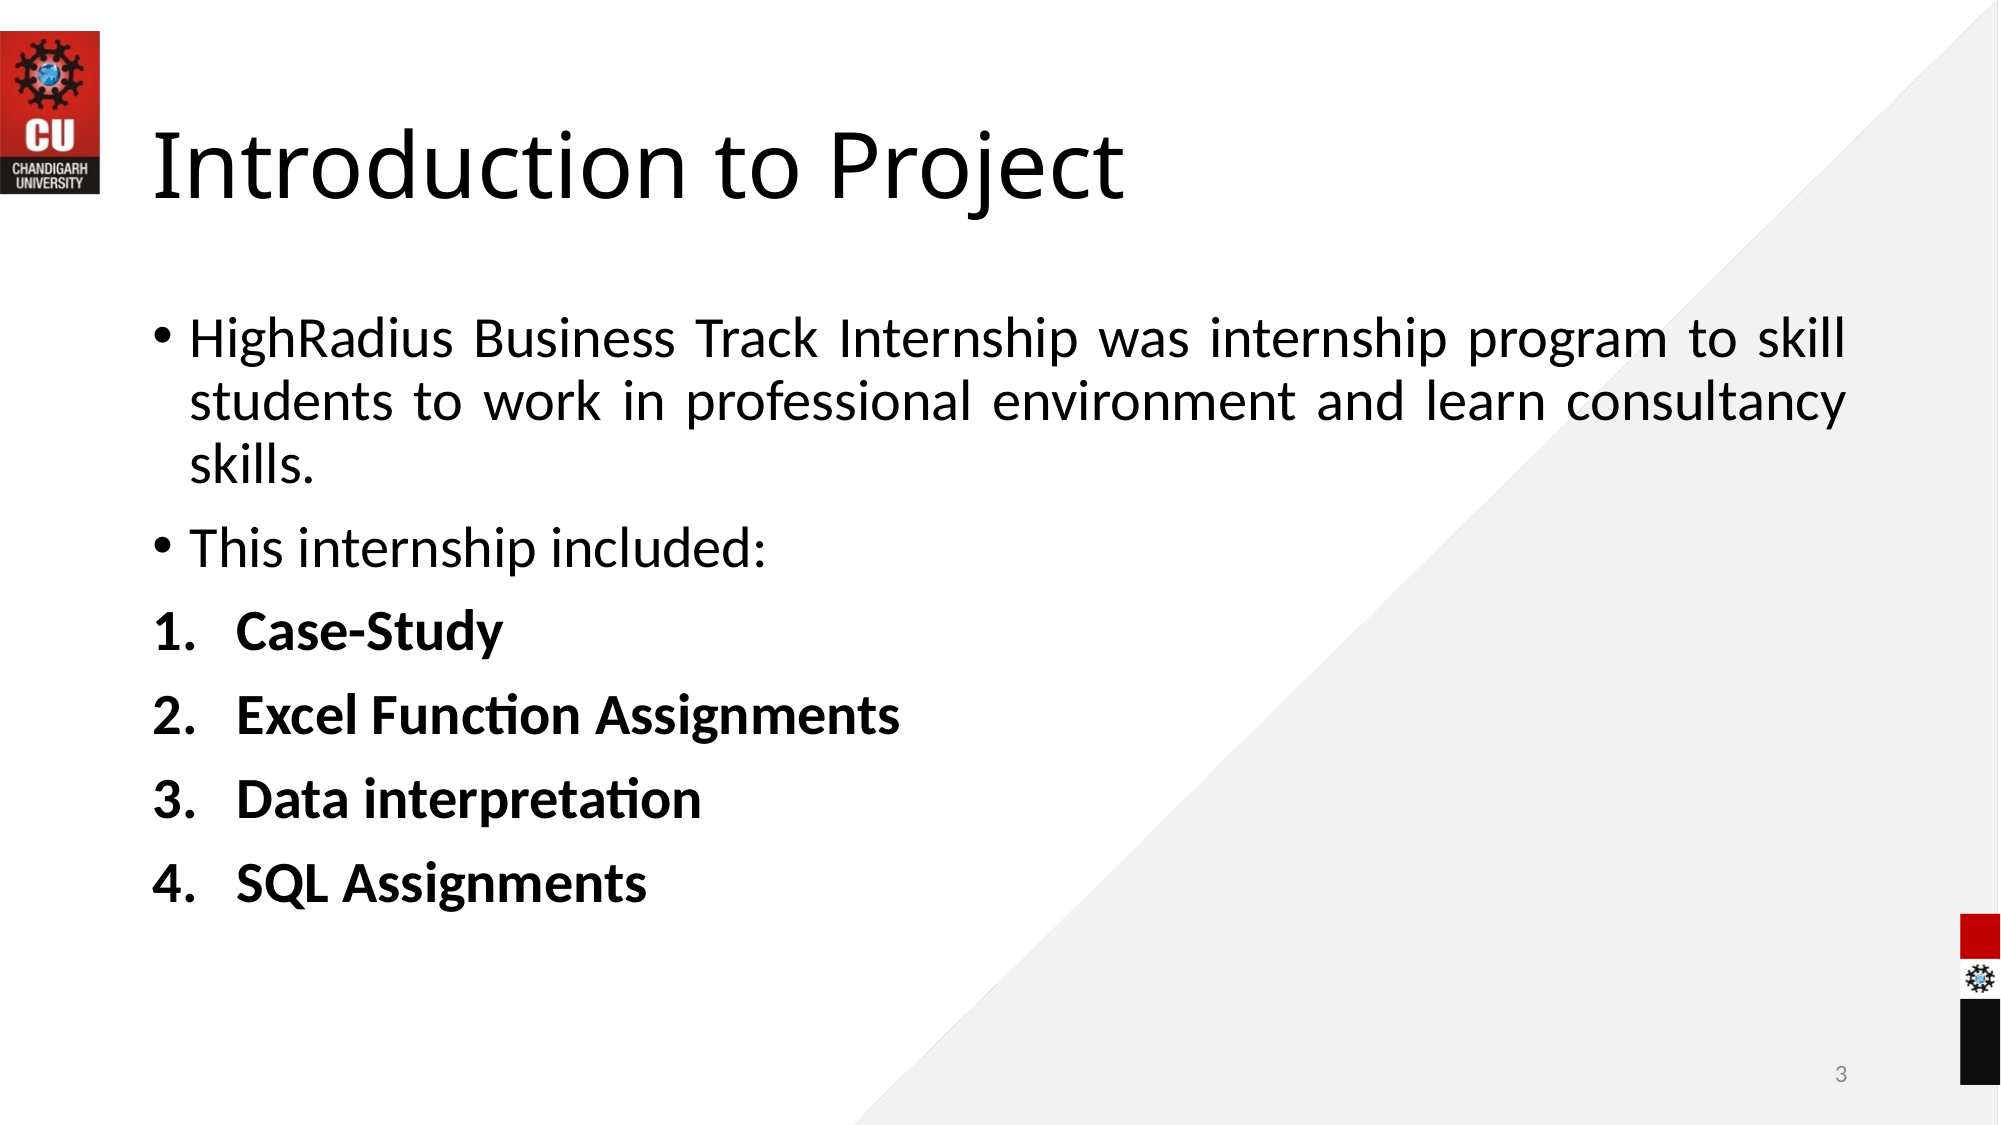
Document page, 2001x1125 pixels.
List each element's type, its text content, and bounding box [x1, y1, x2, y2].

list HighRadius Business Track Internship was internship program to skill students to work in professional environment and learn consultancy skills. This internship included: Case-Study Excel Function Assignments Data interpretation SQL Assignments [137, 299, 1863, 1014]
title Introduction to Project [137, 59, 1863, 278]
picture [0, 0, 2001, 1125]
slide_number 3 [1412, 1042, 1863, 1103]
